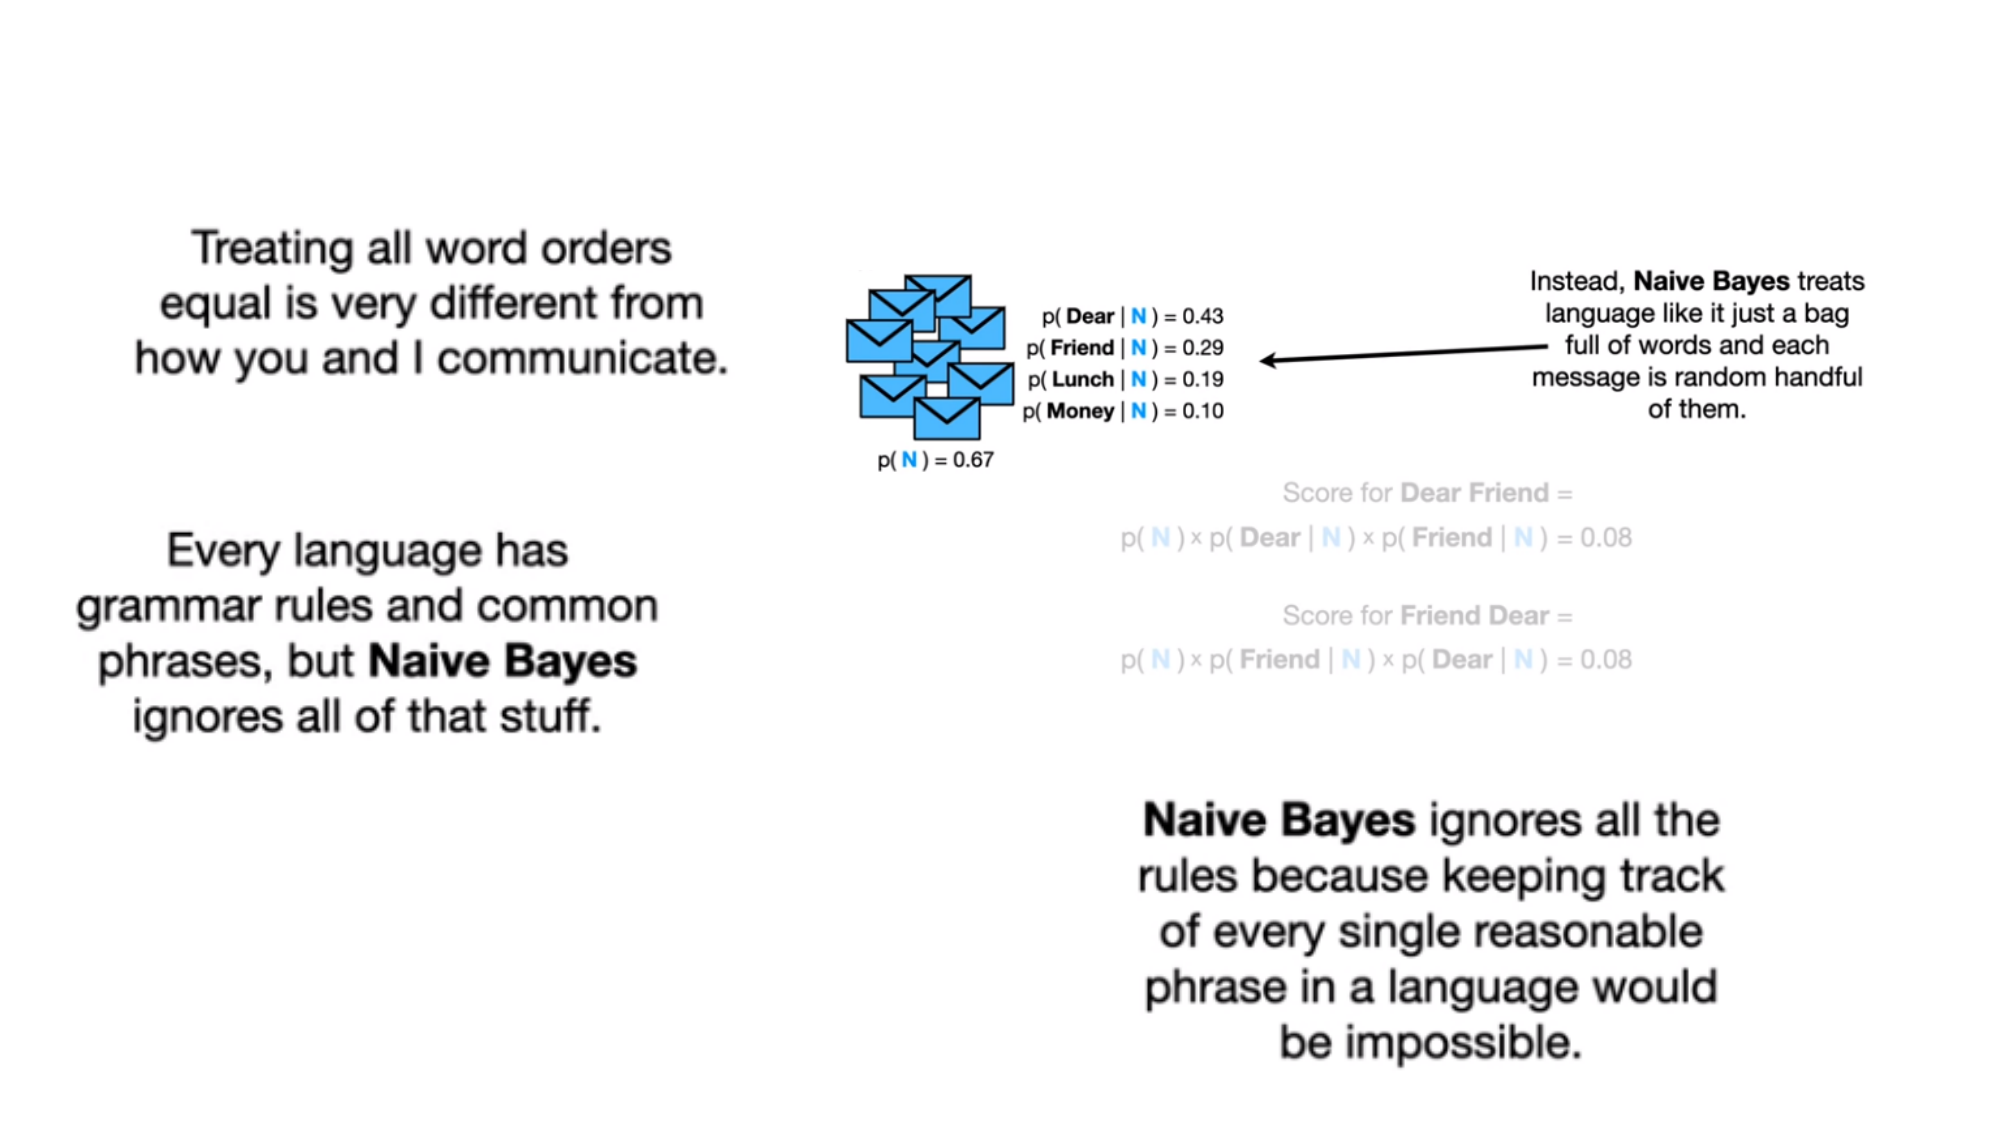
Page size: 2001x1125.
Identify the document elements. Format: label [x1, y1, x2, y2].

picture [8, 36, 1892, 720]
picture [23, 497, 707, 776]
picture [1089, 775, 1764, 1100]
